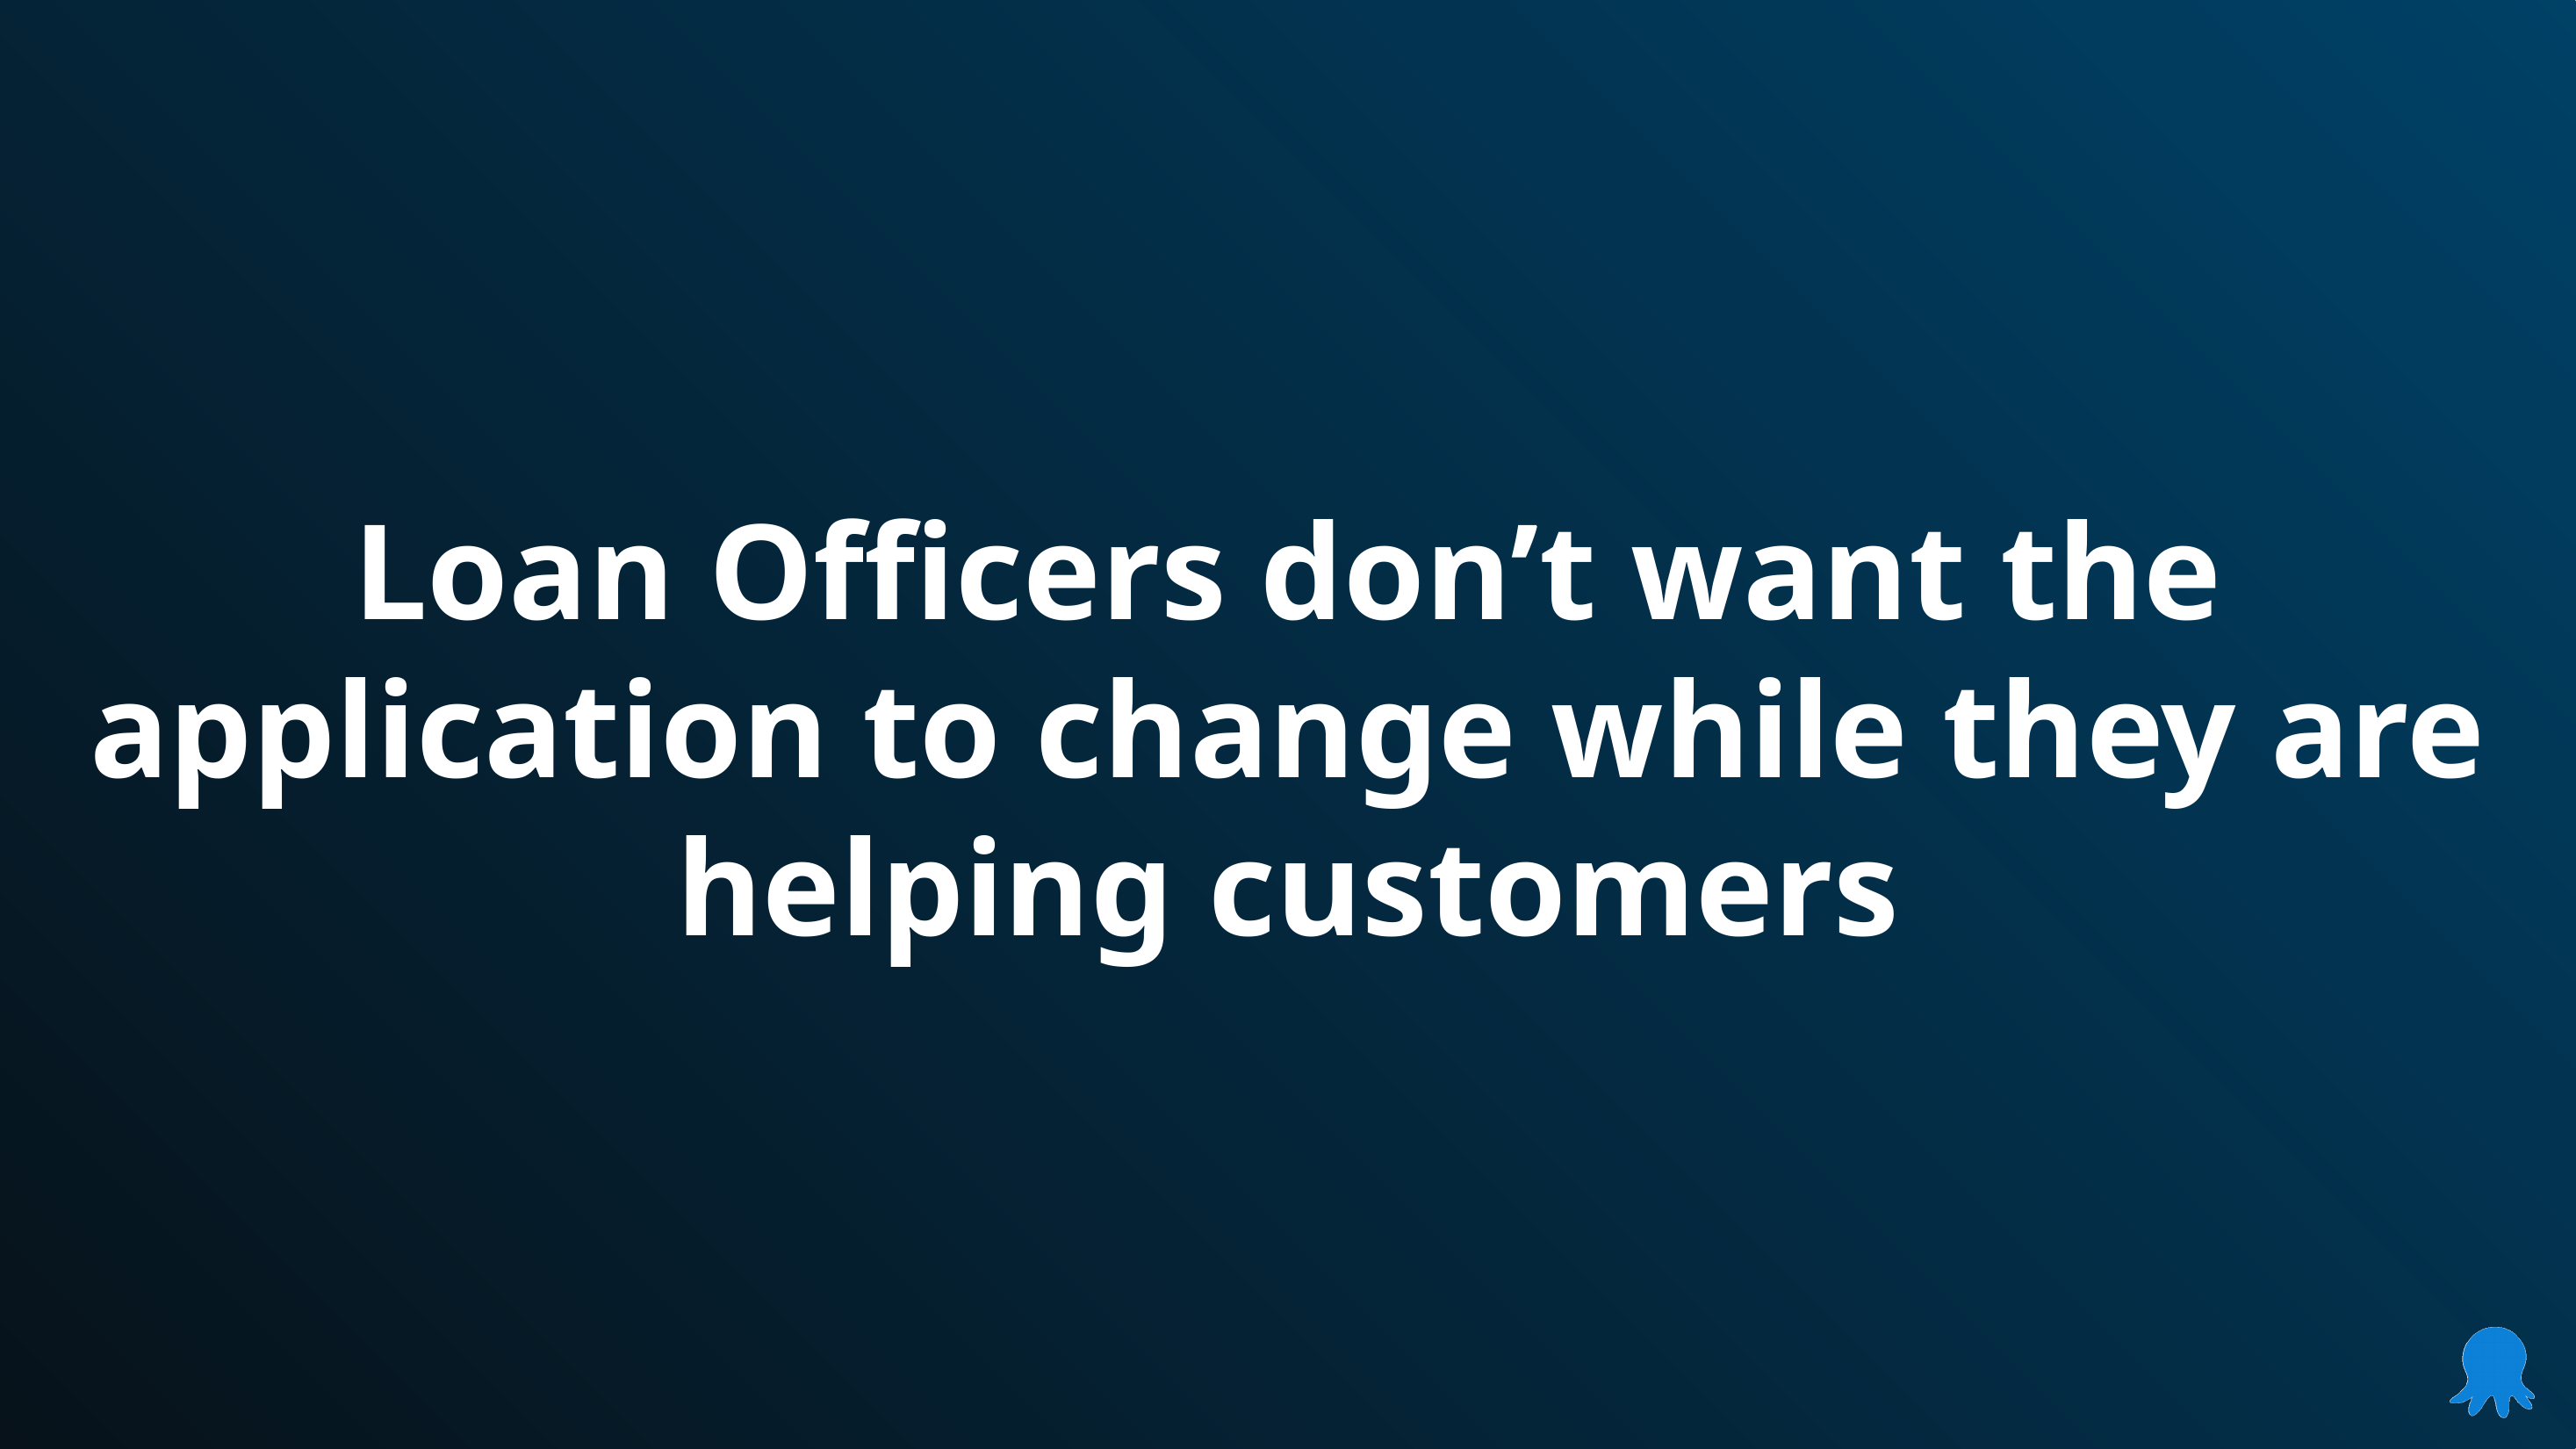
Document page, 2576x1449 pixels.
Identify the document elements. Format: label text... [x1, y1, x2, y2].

text_box Loan Officers don’t want the application to change while they are helping customers [0, 0, 2576, 1449]
